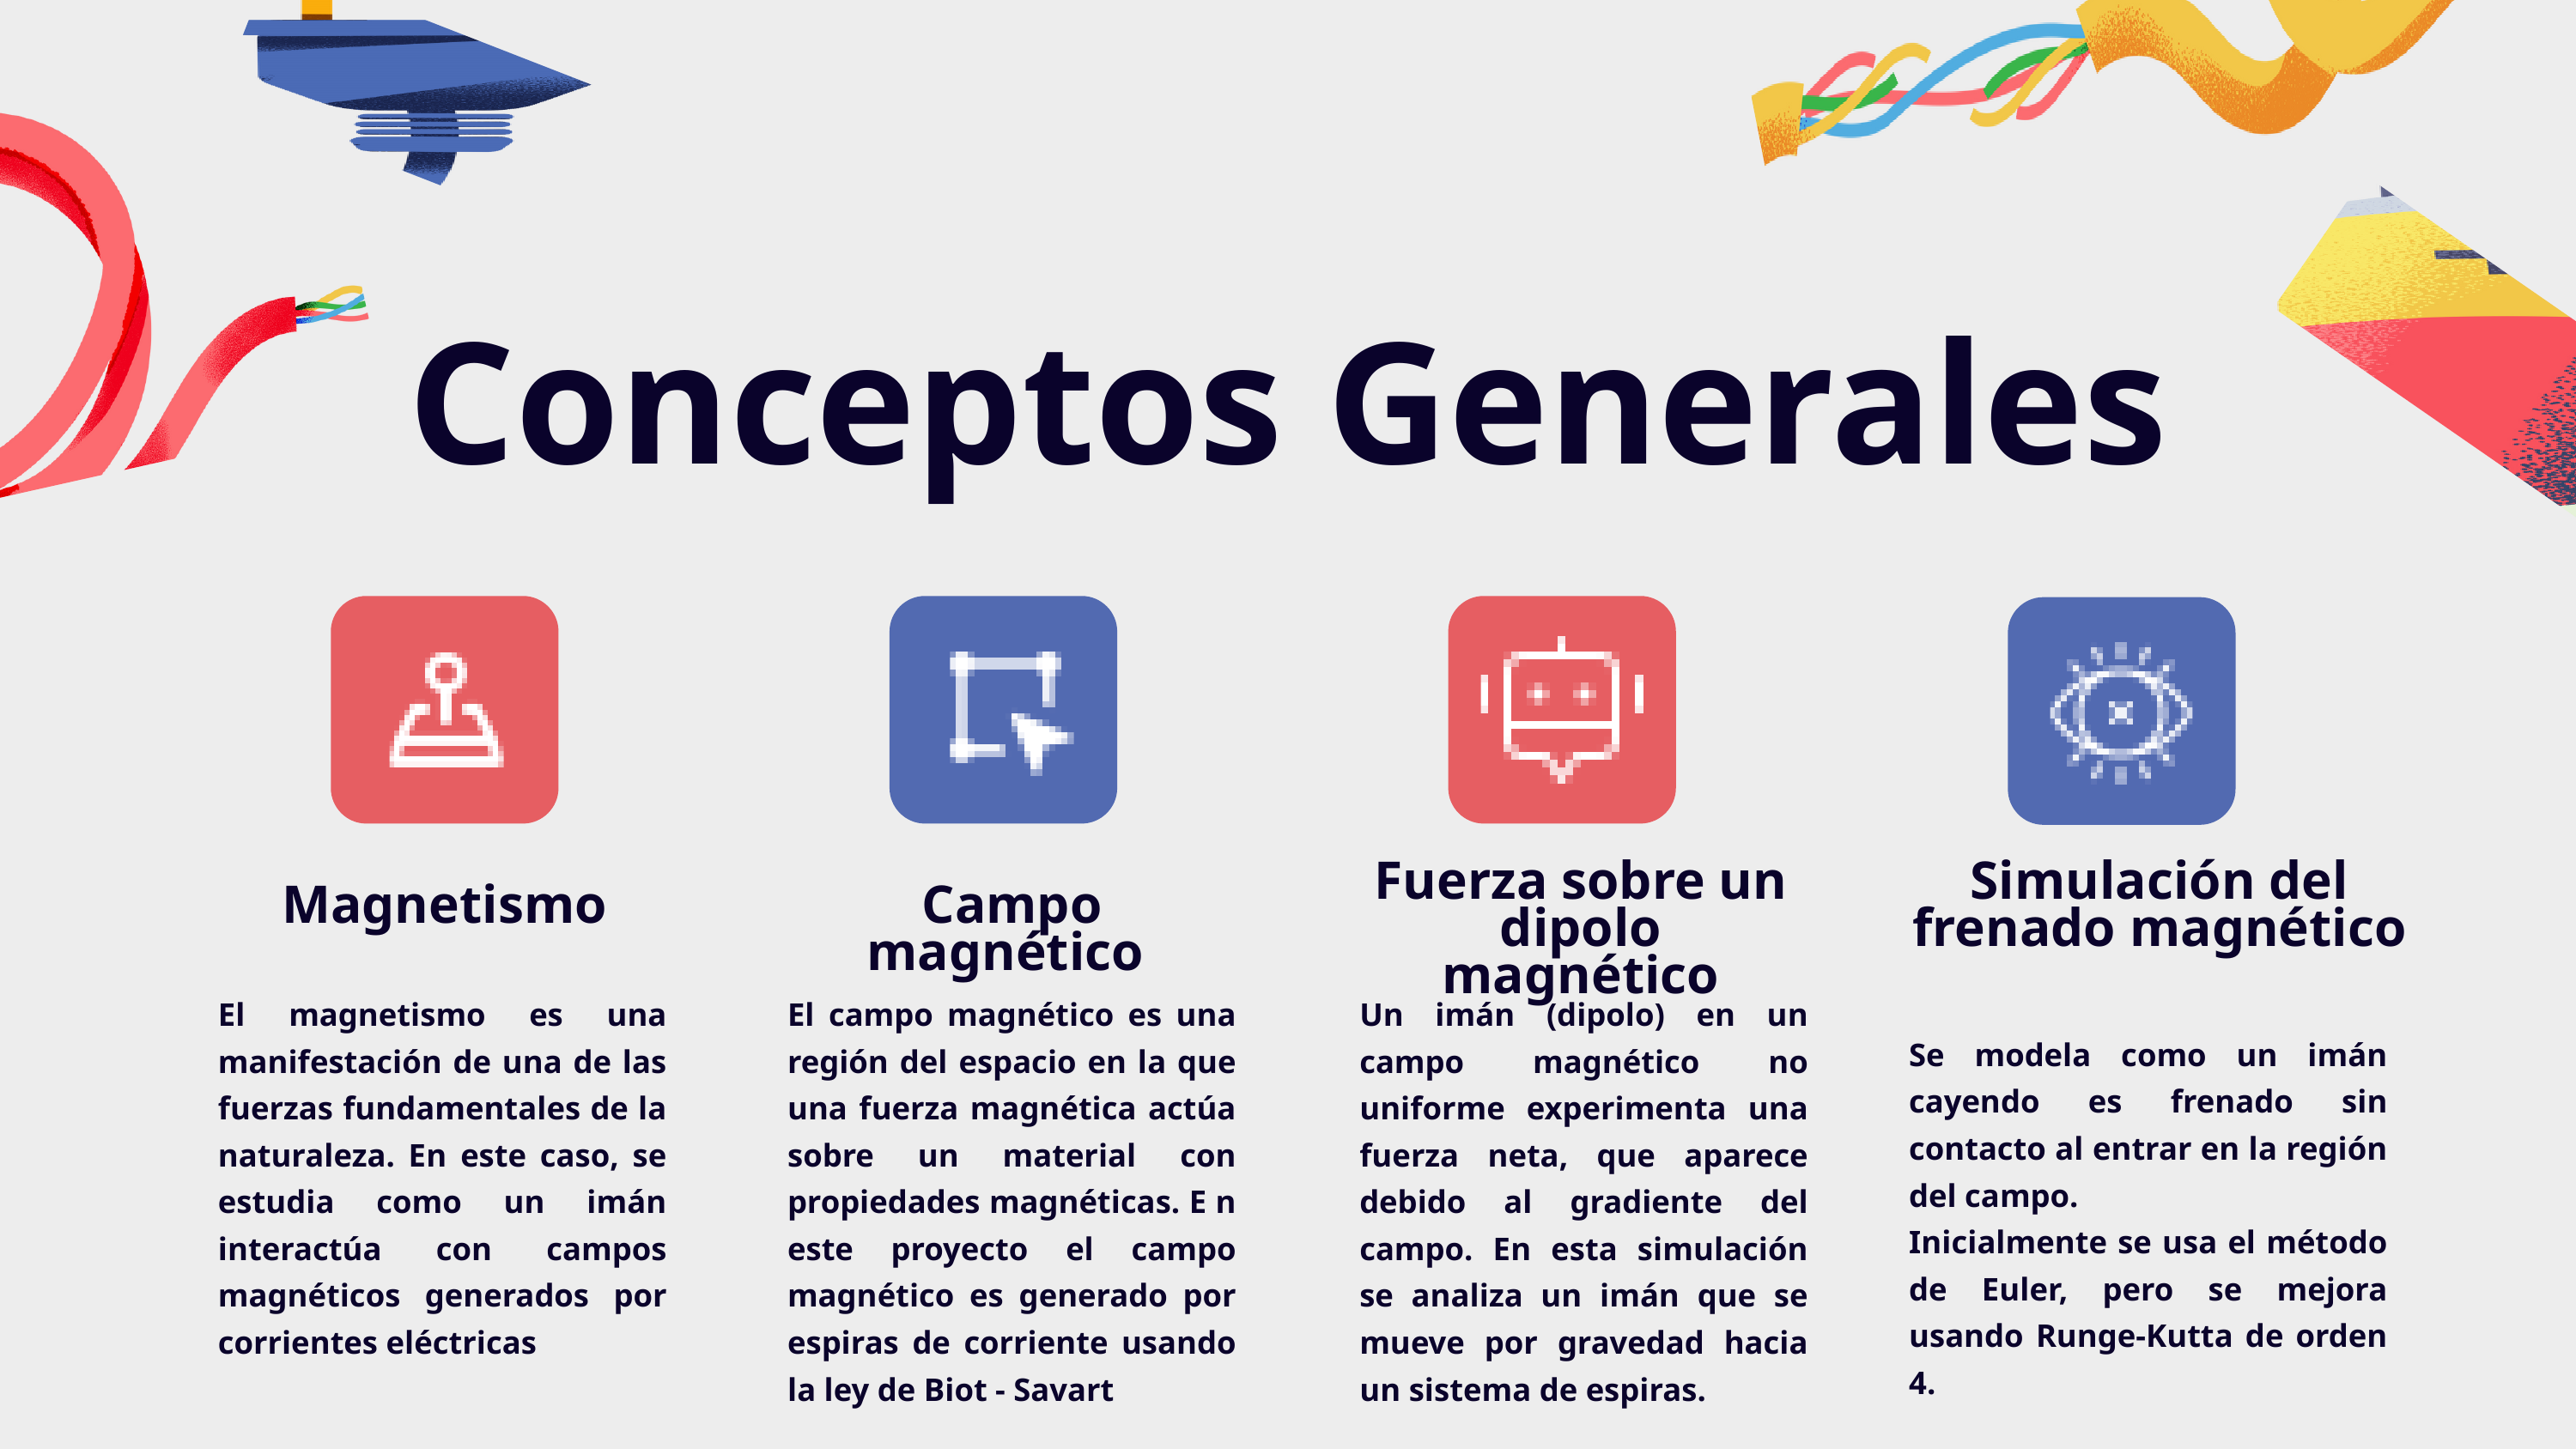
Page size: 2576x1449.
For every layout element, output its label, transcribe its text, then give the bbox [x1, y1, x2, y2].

text_box [1735, 0, 2576, 245]
text_box Se modela como un imán cayendo es frenado sin contacto al entrar en la región del campo. Inicialmente se usa el método de Euler, pero se mejora usando Runge-Kutta de orden 4. [1909, 1026, 2388, 1401]
text_box Magnetismo [217, 886, 671, 934]
text_box [2273, 175, 2576, 518]
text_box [331, 595, 559, 824]
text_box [889, 595, 1118, 824]
text_box [298, 0, 642, 243]
text_box [0, 0, 390, 498]
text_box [2008, 597, 2236, 826]
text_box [1448, 595, 1676, 824]
text_box Simulación del frenado magnético [1909, 862, 2411, 957]
text_box Fuerza sobre un dipolo magnético [1359, 862, 1802, 985]
text_box El magnetismo es una manifestación de una de las fuerzas fundamentales de la naturaleza. En este caso, se estudia como un imán interactúa con campos magnéticos generados por corrientes eléctricas [217, 985, 667, 1361]
text_box Un imán (dipolo) en un campo magnético no uniforme experimenta una fuerza neta, que aparece debido al gradiente del campo. En esta simulación se analiza un imán que se mueve por gravedad hacia un sistema de espiras. [1359, 985, 1809, 1408]
text_box Conceptos Generales [165, 295, 2411, 499]
text_box Campo magnético [784, 886, 1240, 981]
text_box El campo magnético es una región del espacio en la que una fuerza magnética actúa sobre un material con propiedades magnéticas. E n este proyecto el campo magnético es generado por espiras de corriente usando la ley de Biot - Savart [787, 985, 1237, 1408]
